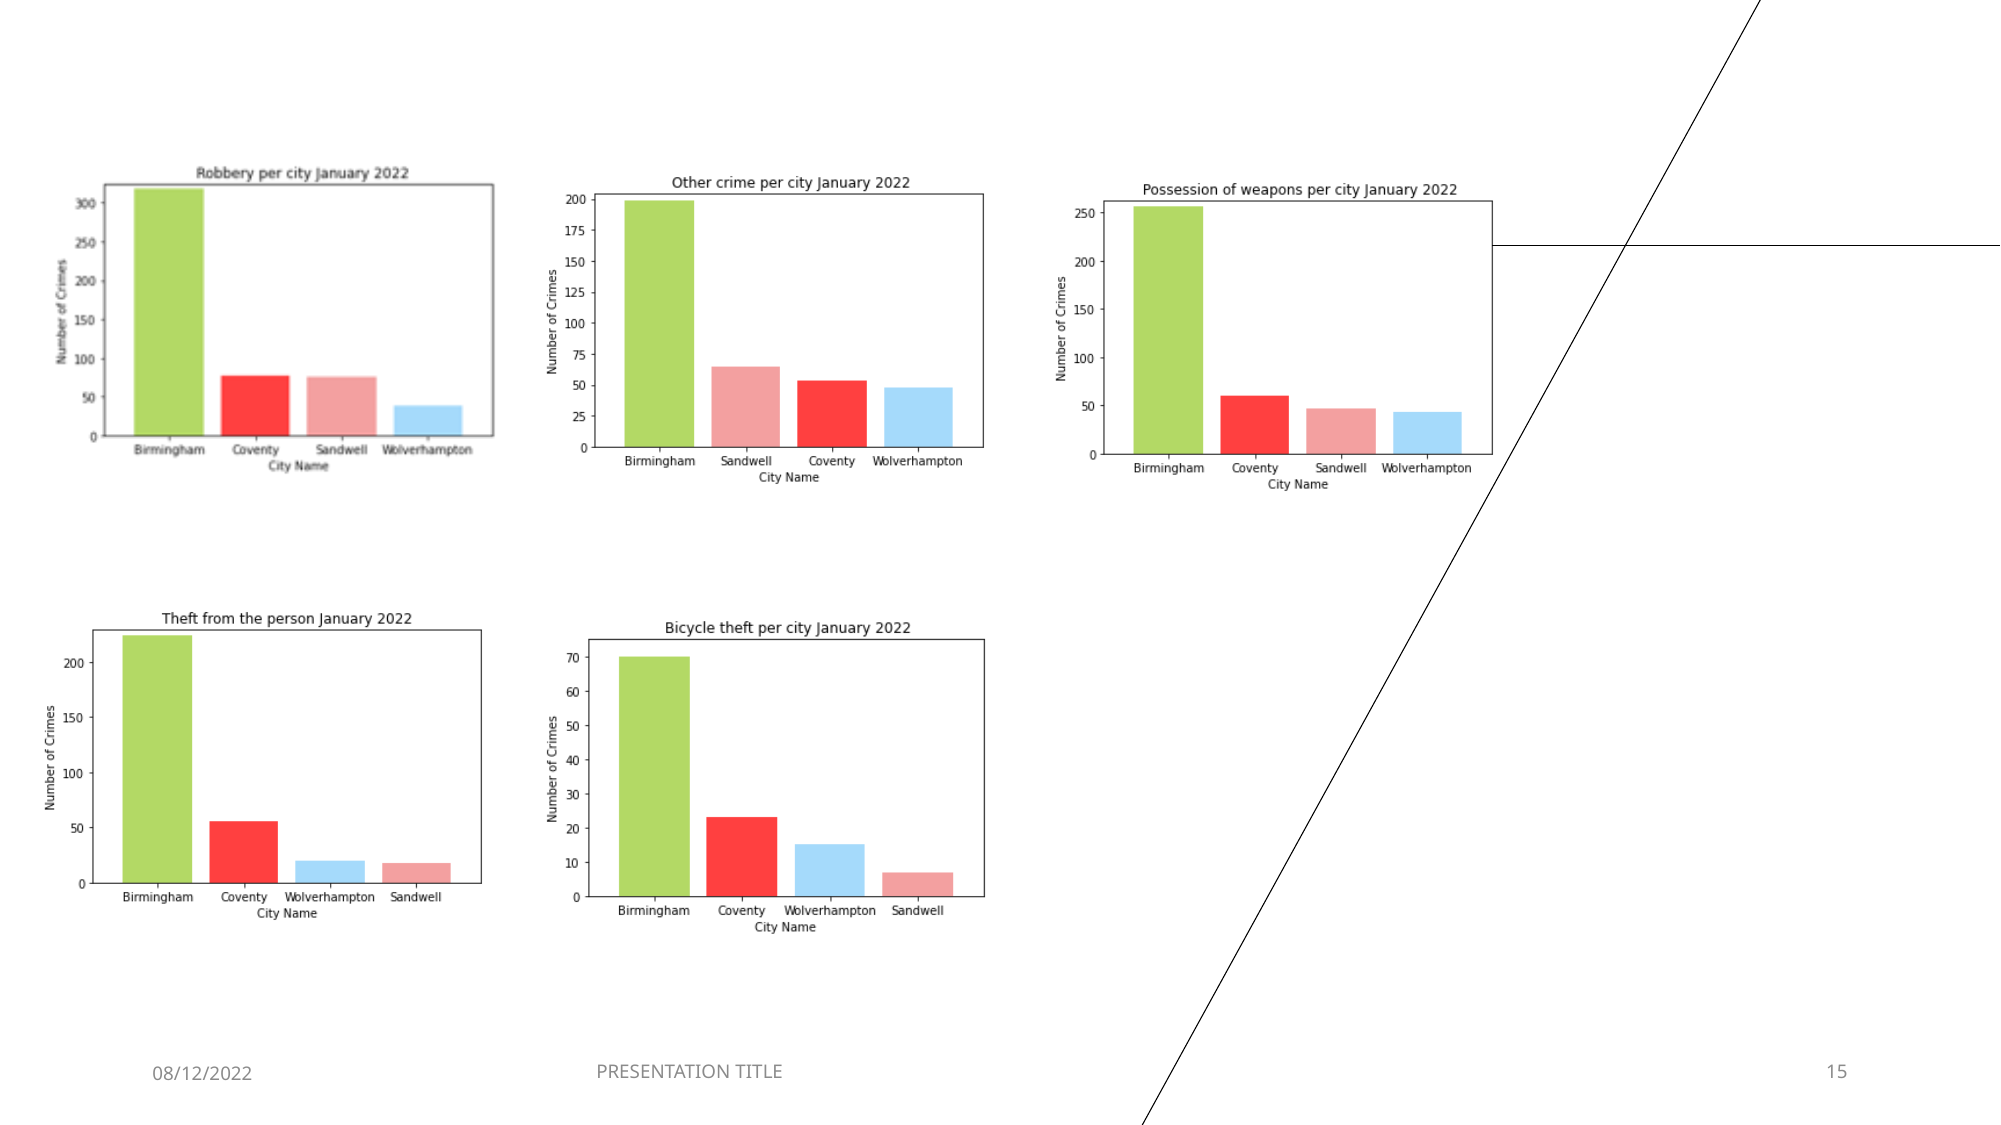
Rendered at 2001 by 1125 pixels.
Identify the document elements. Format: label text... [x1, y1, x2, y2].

footer PRESENTATION TITLE [404, 1042, 975, 1103]
picture [540, 613, 991, 941]
picture [1049, 175, 1500, 498]
picture [50, 159, 501, 480]
slide_number 14 [1412, 1042, 1863, 1103]
picture [540, 168, 991, 491]
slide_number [137, 1042, 338, 1103]
picture [38, 604, 489, 927]
